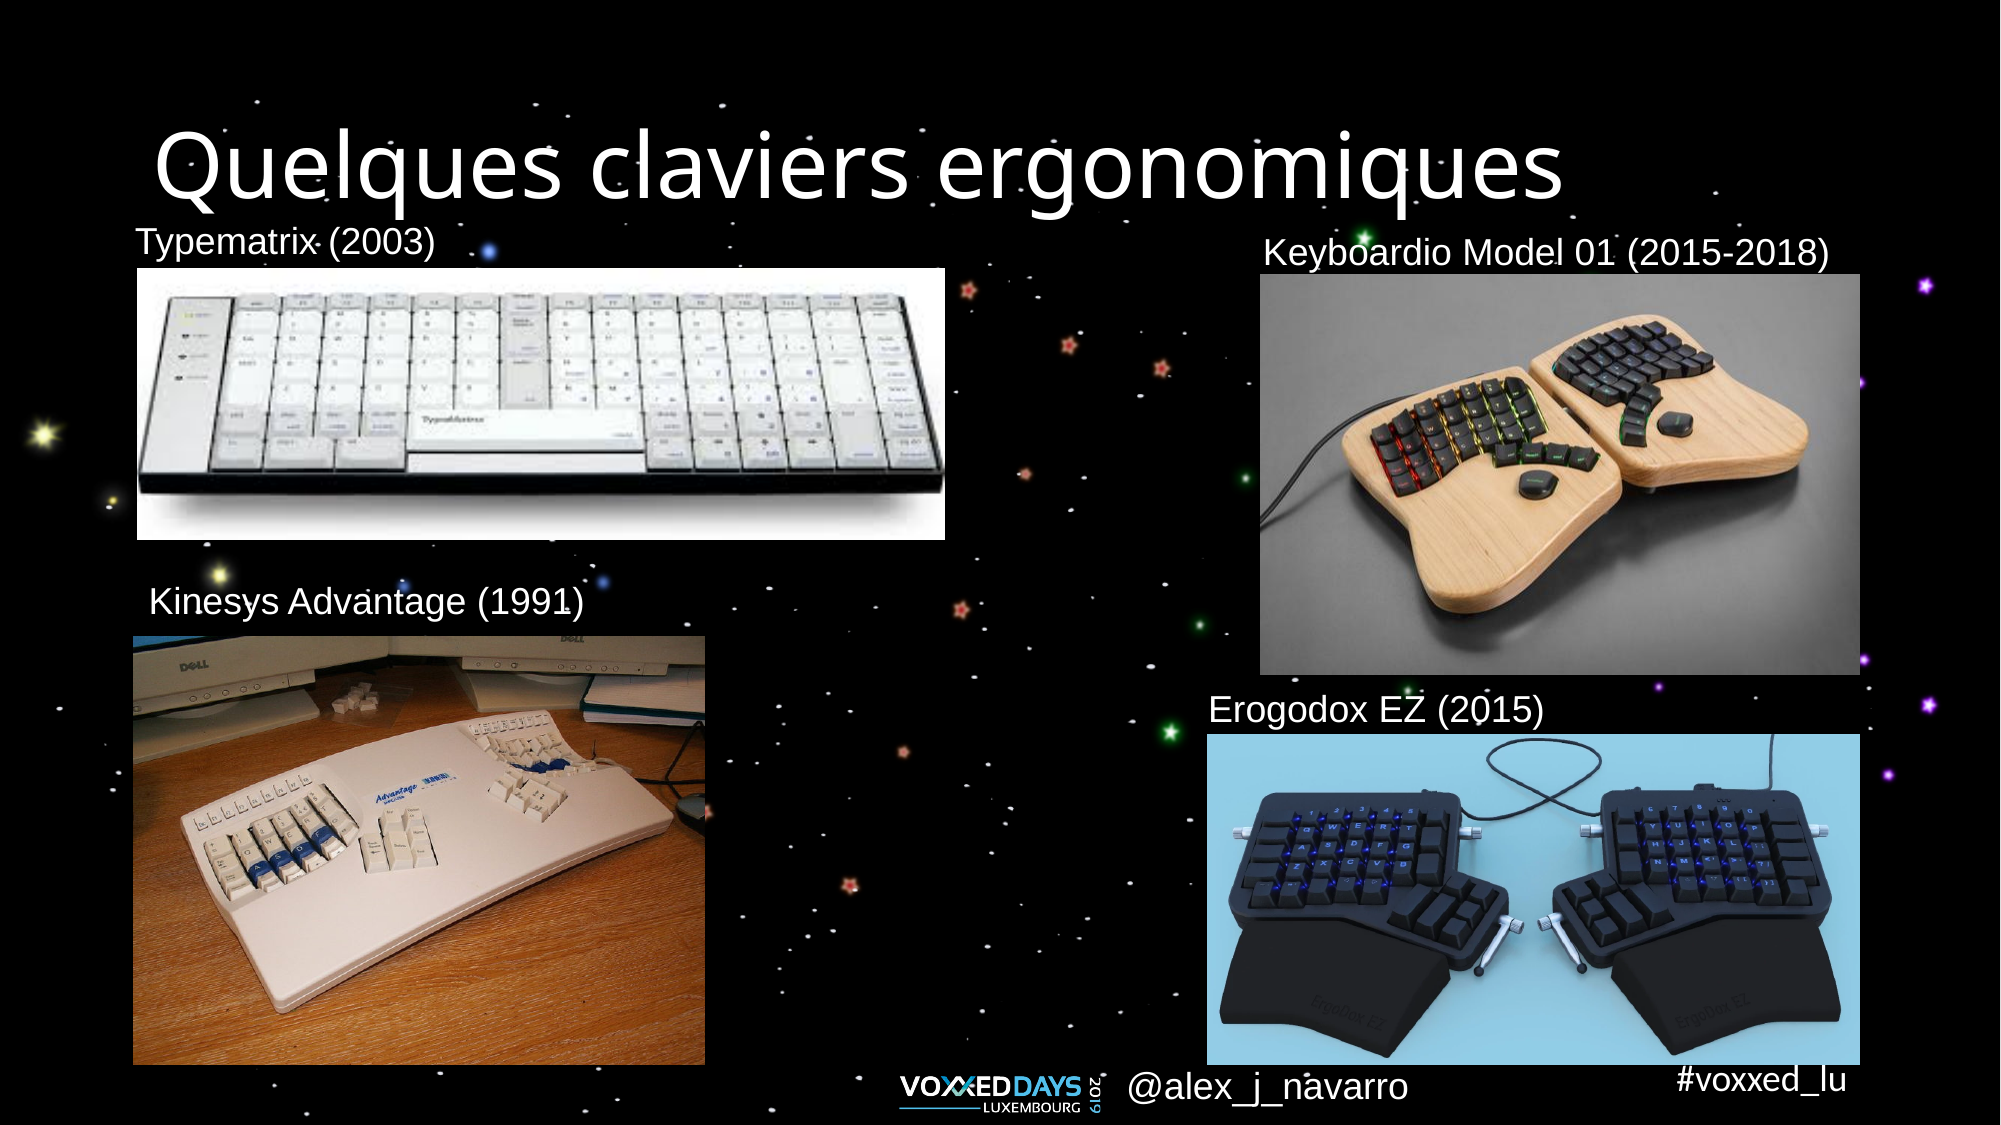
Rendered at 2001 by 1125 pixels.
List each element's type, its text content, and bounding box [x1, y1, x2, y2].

text_box Typematrix (2003) [119, 209, 553, 270]
picture [0, 0, 2001, 1125]
text_box Kinesys Advantage (1991) [133, 569, 600, 630]
text_box @alex_j_navarro [1111, 1054, 1740, 1115]
text_box Keyboardio Model 01 (2015-2018) [1248, 220, 1845, 281]
text_box Erogodox EZ (2015) [1193, 678, 1560, 738]
text_box [137, 299, 1254, 1014]
text_box [1560, 682, 1863, 736]
text_box Quelques claviers ergonomiques [137, 59, 1863, 278]
